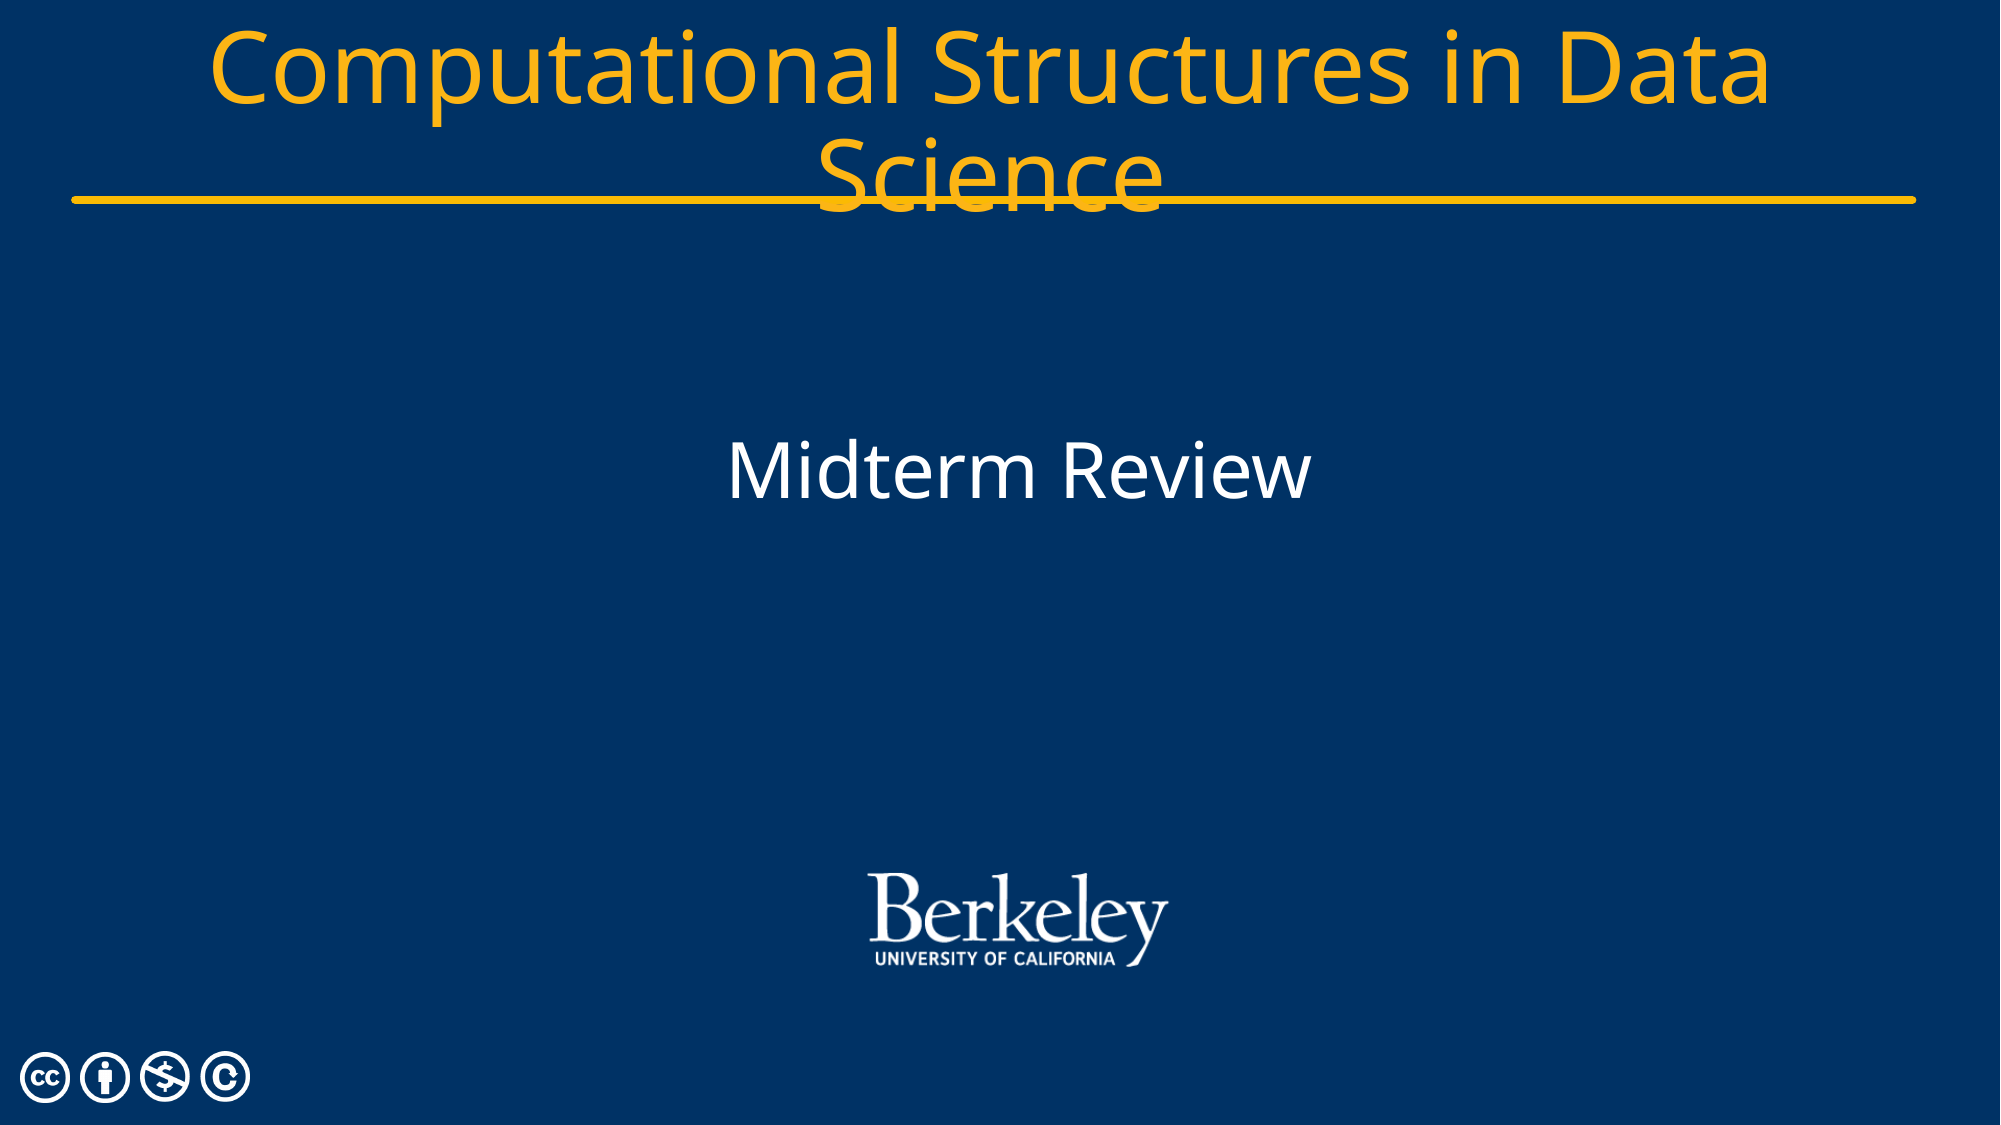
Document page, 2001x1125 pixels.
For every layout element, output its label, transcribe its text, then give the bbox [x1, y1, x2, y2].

title Midterm Review [323, 351, 1715, 596]
picture [80, 1052, 130, 1103]
picture [140, 1051, 190, 1102]
picture [854, 854, 1184, 987]
picture [20, 1052, 70, 1103]
